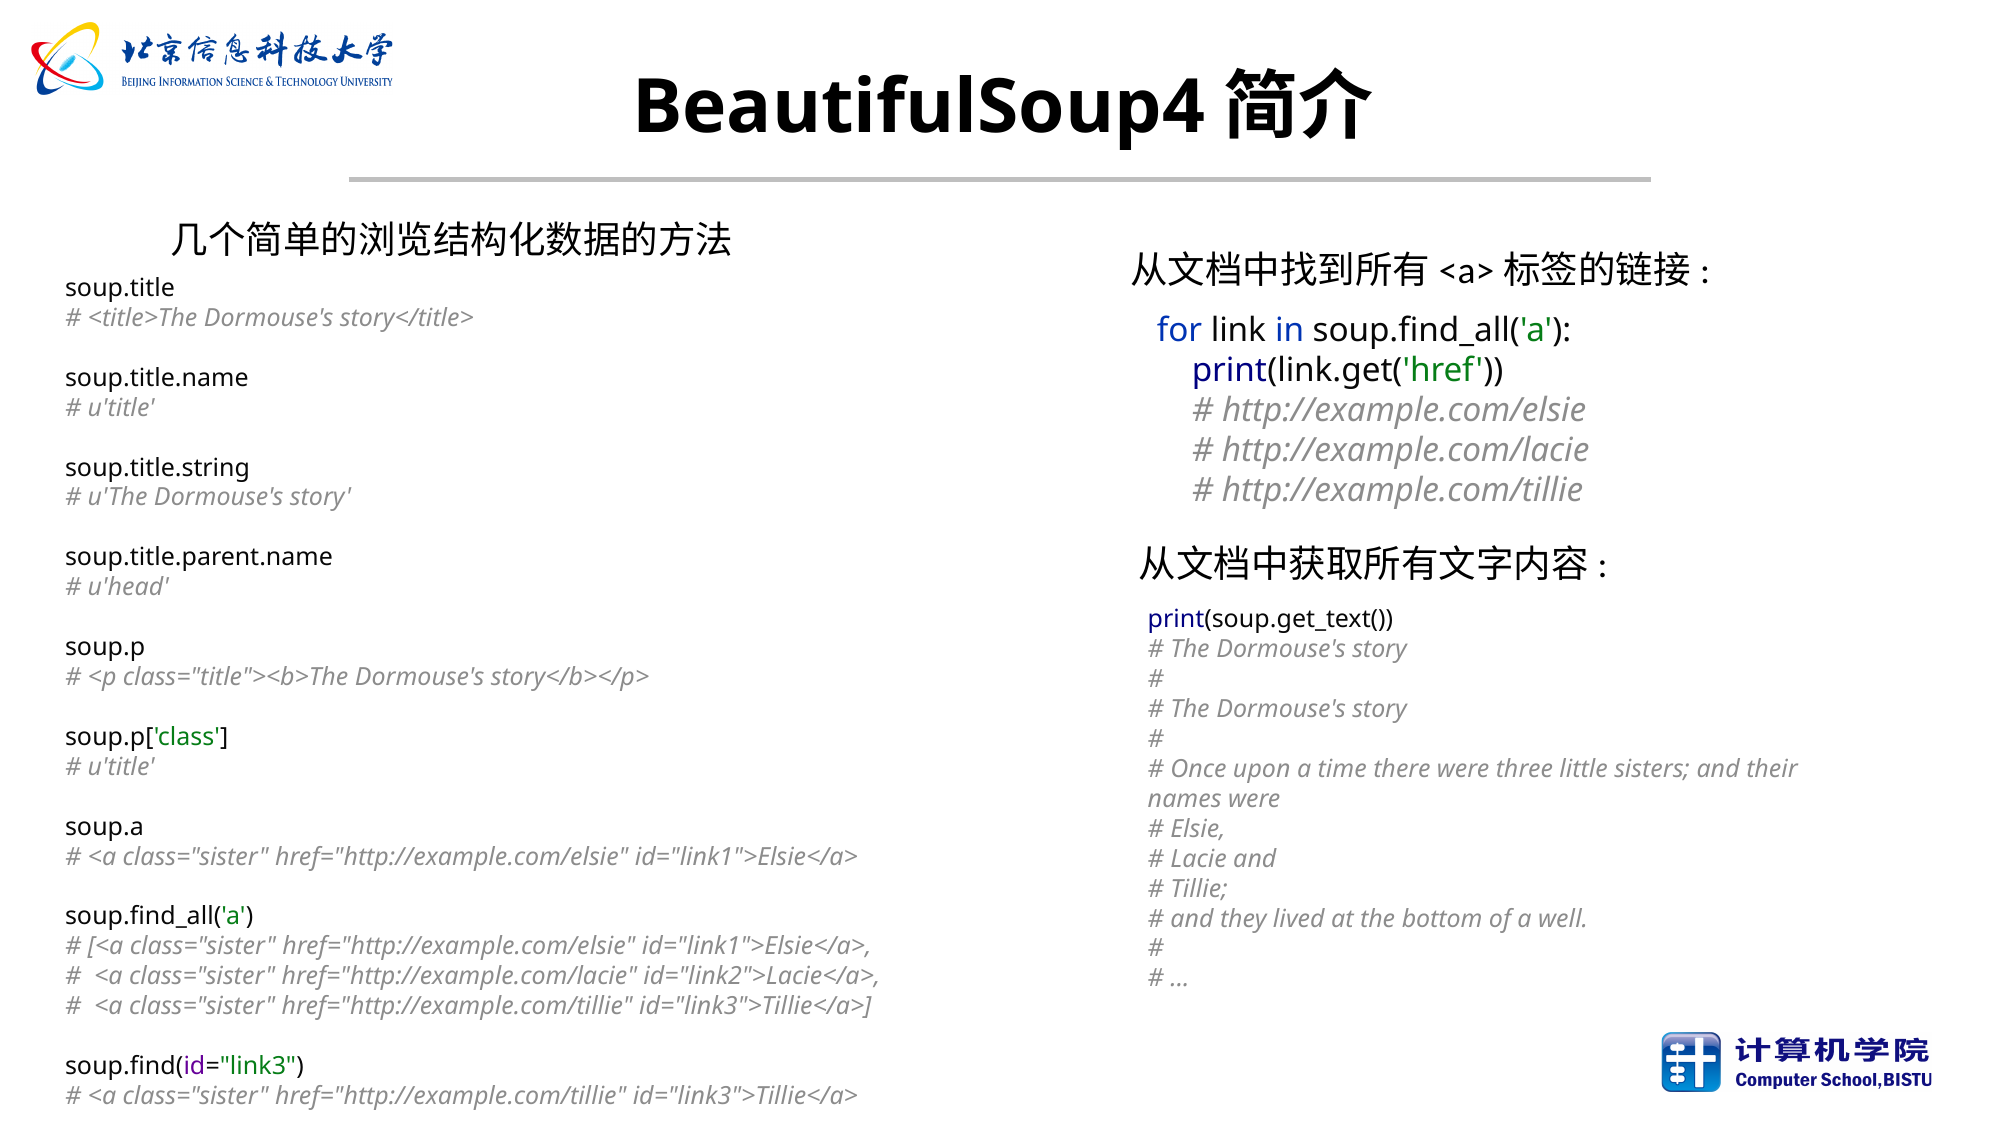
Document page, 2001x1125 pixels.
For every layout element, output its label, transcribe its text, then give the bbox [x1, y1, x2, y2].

text_box print(soup.get_text()) # The Dormouse's story # # The Dormouse's story # # Once upon a time there were three little sisters; and their names were # Elsie, # Lacie and # Tillie; # and they lived at the bottom of a well. # # ... [1132, 595, 1885, 1000]
title BeautifulSoup4简介 [336, 59, 1670, 162]
text_box 从文档中找到所有<a>标签的链接: [1115, 238, 1725, 299]
text_box soup.title # <title>The Dormouse's story</title> soup.title.name # u'title' soup.title.string # u'The Dormouse's story' soup.title.parent.name # u'head' soup.p # <p class="title"><b>The Dormouse's story</b></p> soup.p['class'] # u'title' soup.a # <a class="sister" href="http://example.com/elsie" id="link1">Elsie</a> soup.find_all('a') # [<a class="sister" href="http://example.com/elsie" id="link1">Elsie</a>, # <a class="sister" href="http://example.com/lacie" id="link2">Lacie</a>, # <a class="sister" href="http://example.com/tillie" id="link3">Tillie</a>] soup.find(id="link3") # <a class="sister" href="http://example.com/tillie" id="link3">Tillie</a> [50, 263, 1012, 1118]
text_box 从文档中获取所有文字内容: [1123, 532, 1623, 592]
text_box for link in soup.find_all('a'): print(link.get('href')) # http://example.com/elsie # http://example.com/lacie # http://example.com/tillie [1141, 300, 1698, 515]
text_box 几个简单的浏览结构化数据的方法 [156, 208, 749, 268]
